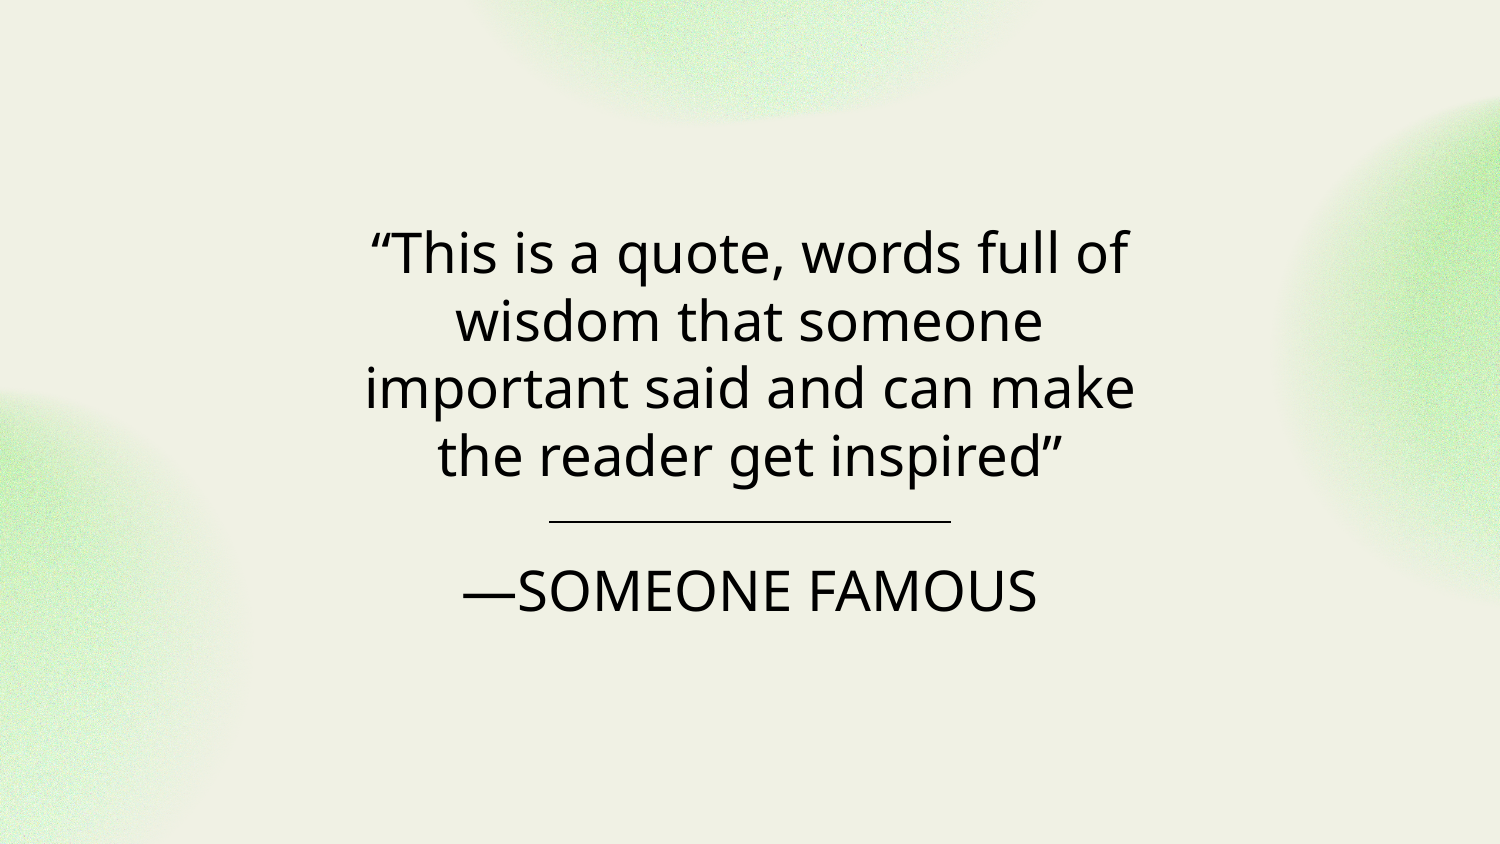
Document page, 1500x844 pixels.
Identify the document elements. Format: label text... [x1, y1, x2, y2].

subtitle “This is a quote, words full of wisdom that someone important said and can make the reader get inspired” [322, 215, 1178, 503]
title —SOMEONE FAMOUS [322, 540, 1178, 628]
